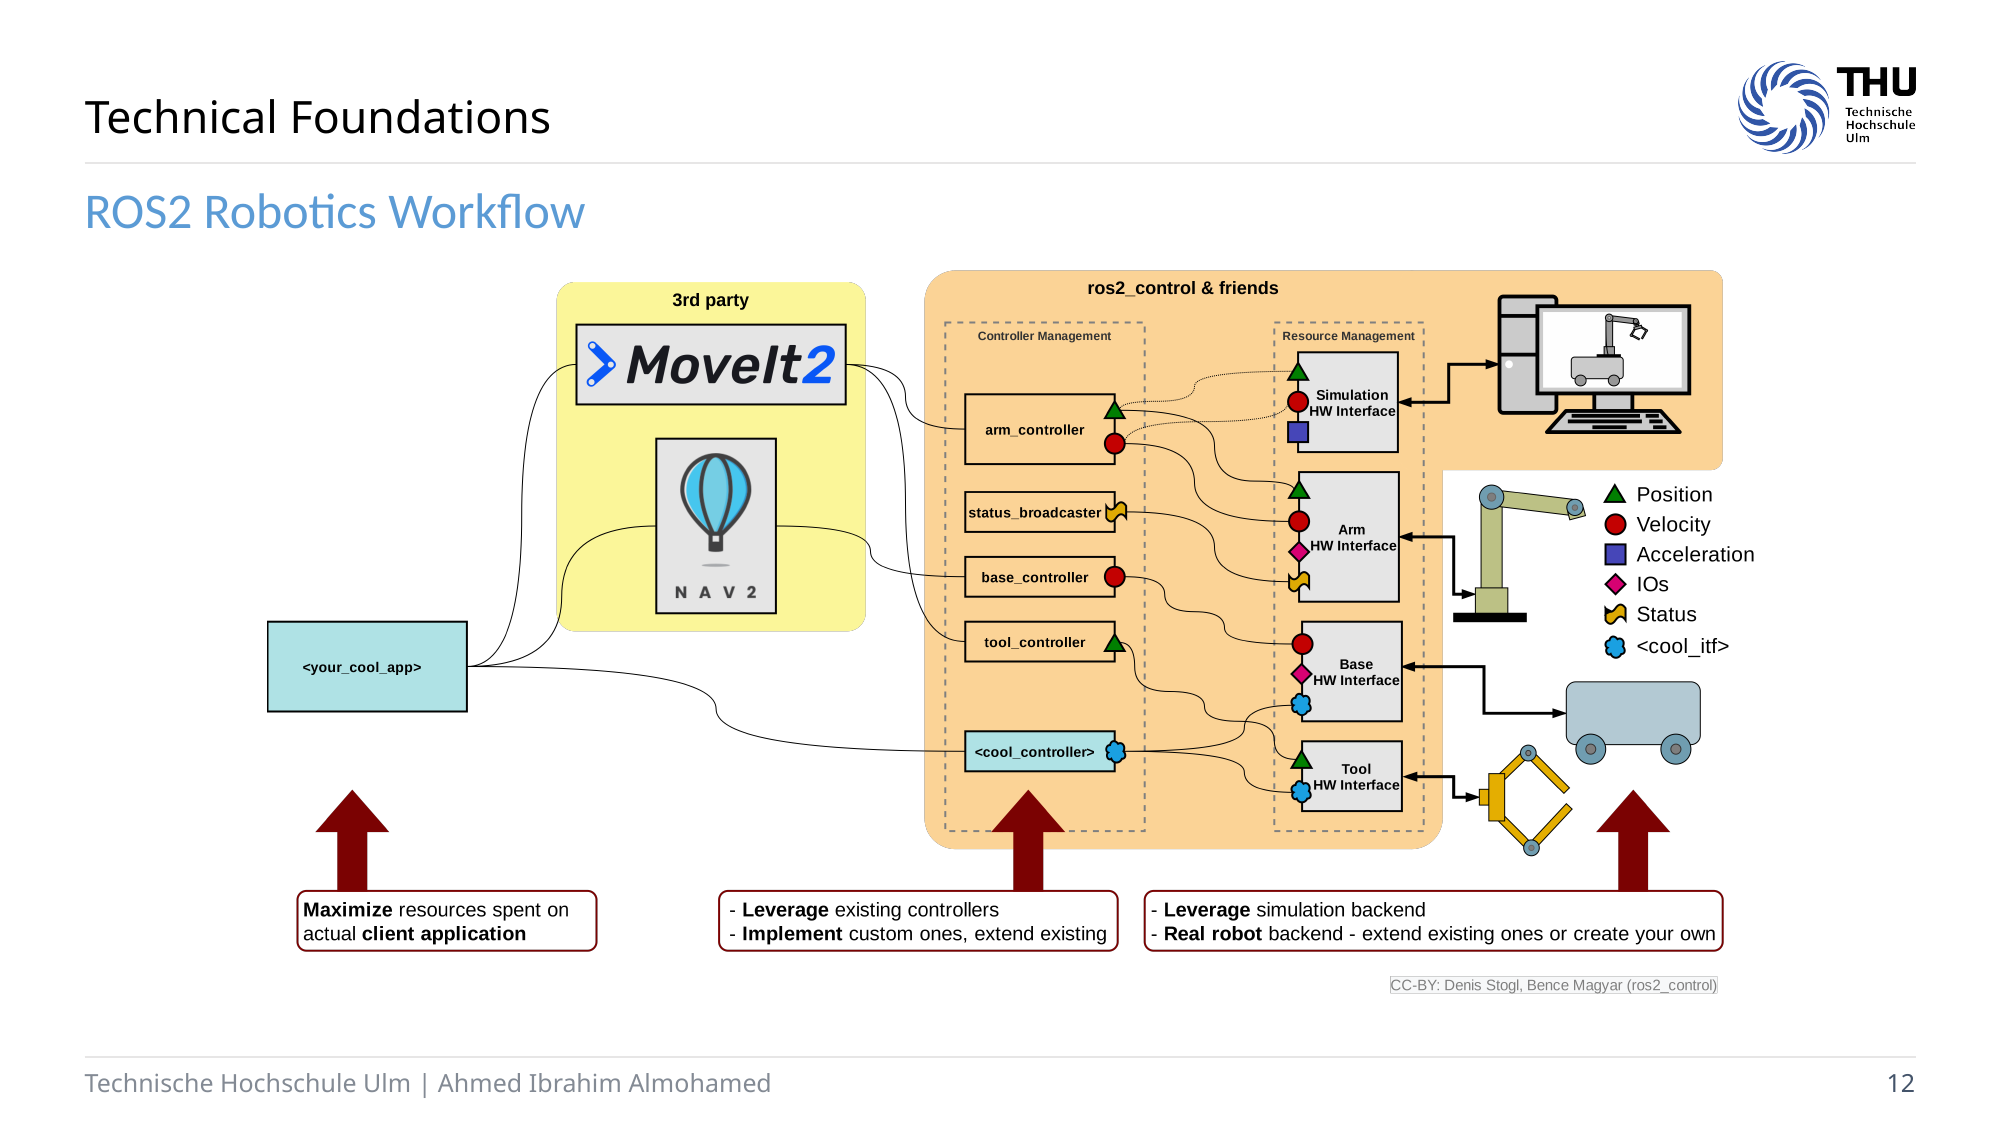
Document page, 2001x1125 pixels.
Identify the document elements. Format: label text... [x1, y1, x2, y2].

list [267, 269, 1767, 1011]
title Technical Foundations [84, 72, 1747, 154]
list ROS2 Robotics Workflow [84, 164, 1916, 260]
footer Technische Hochschule Ulm | Ahmed Ibrahim Almohamed [84, 1071, 1666, 1098]
picture [1738, 61, 1916, 154]
